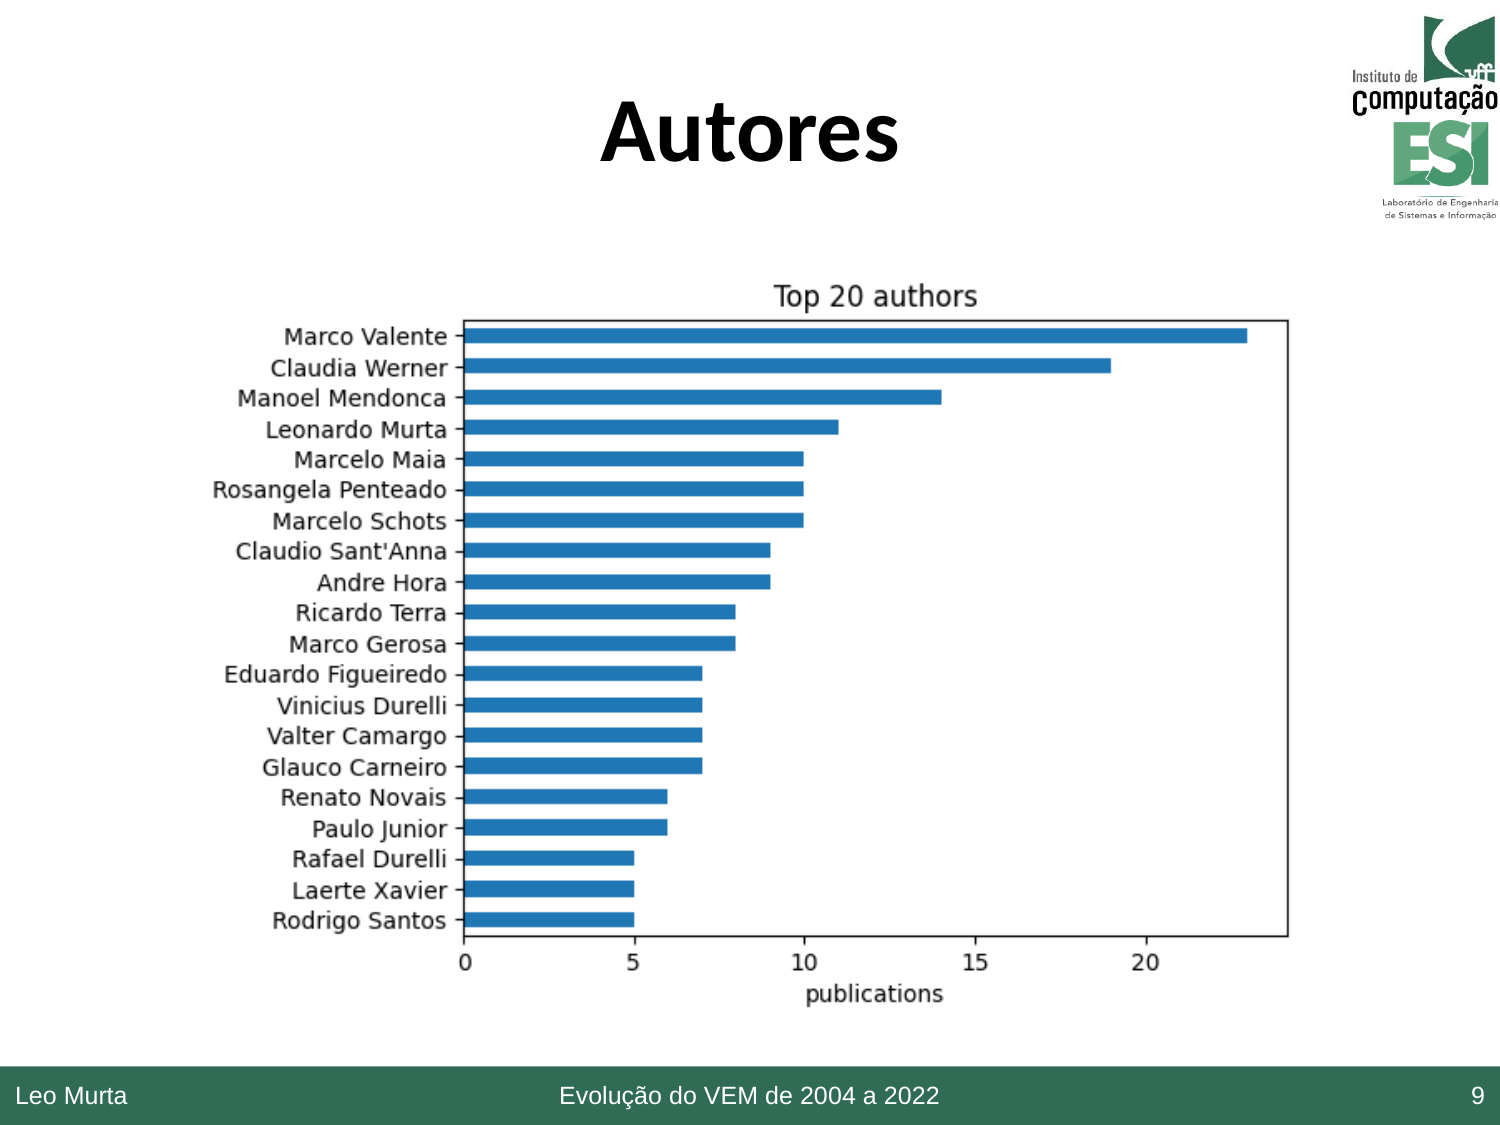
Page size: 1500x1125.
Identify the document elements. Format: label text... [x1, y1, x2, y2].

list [195, 266, 1305, 1024]
slide_number Leo Murta [0, 1065, 350, 1125]
footer Evolução do VEM de 2004 a 2022 [512, 1065, 988, 1125]
picture [1383, 120, 1498, 220]
title Autores [150, 30, 1350, 219]
slide_number 9 [1149, 1065, 1500, 1125]
